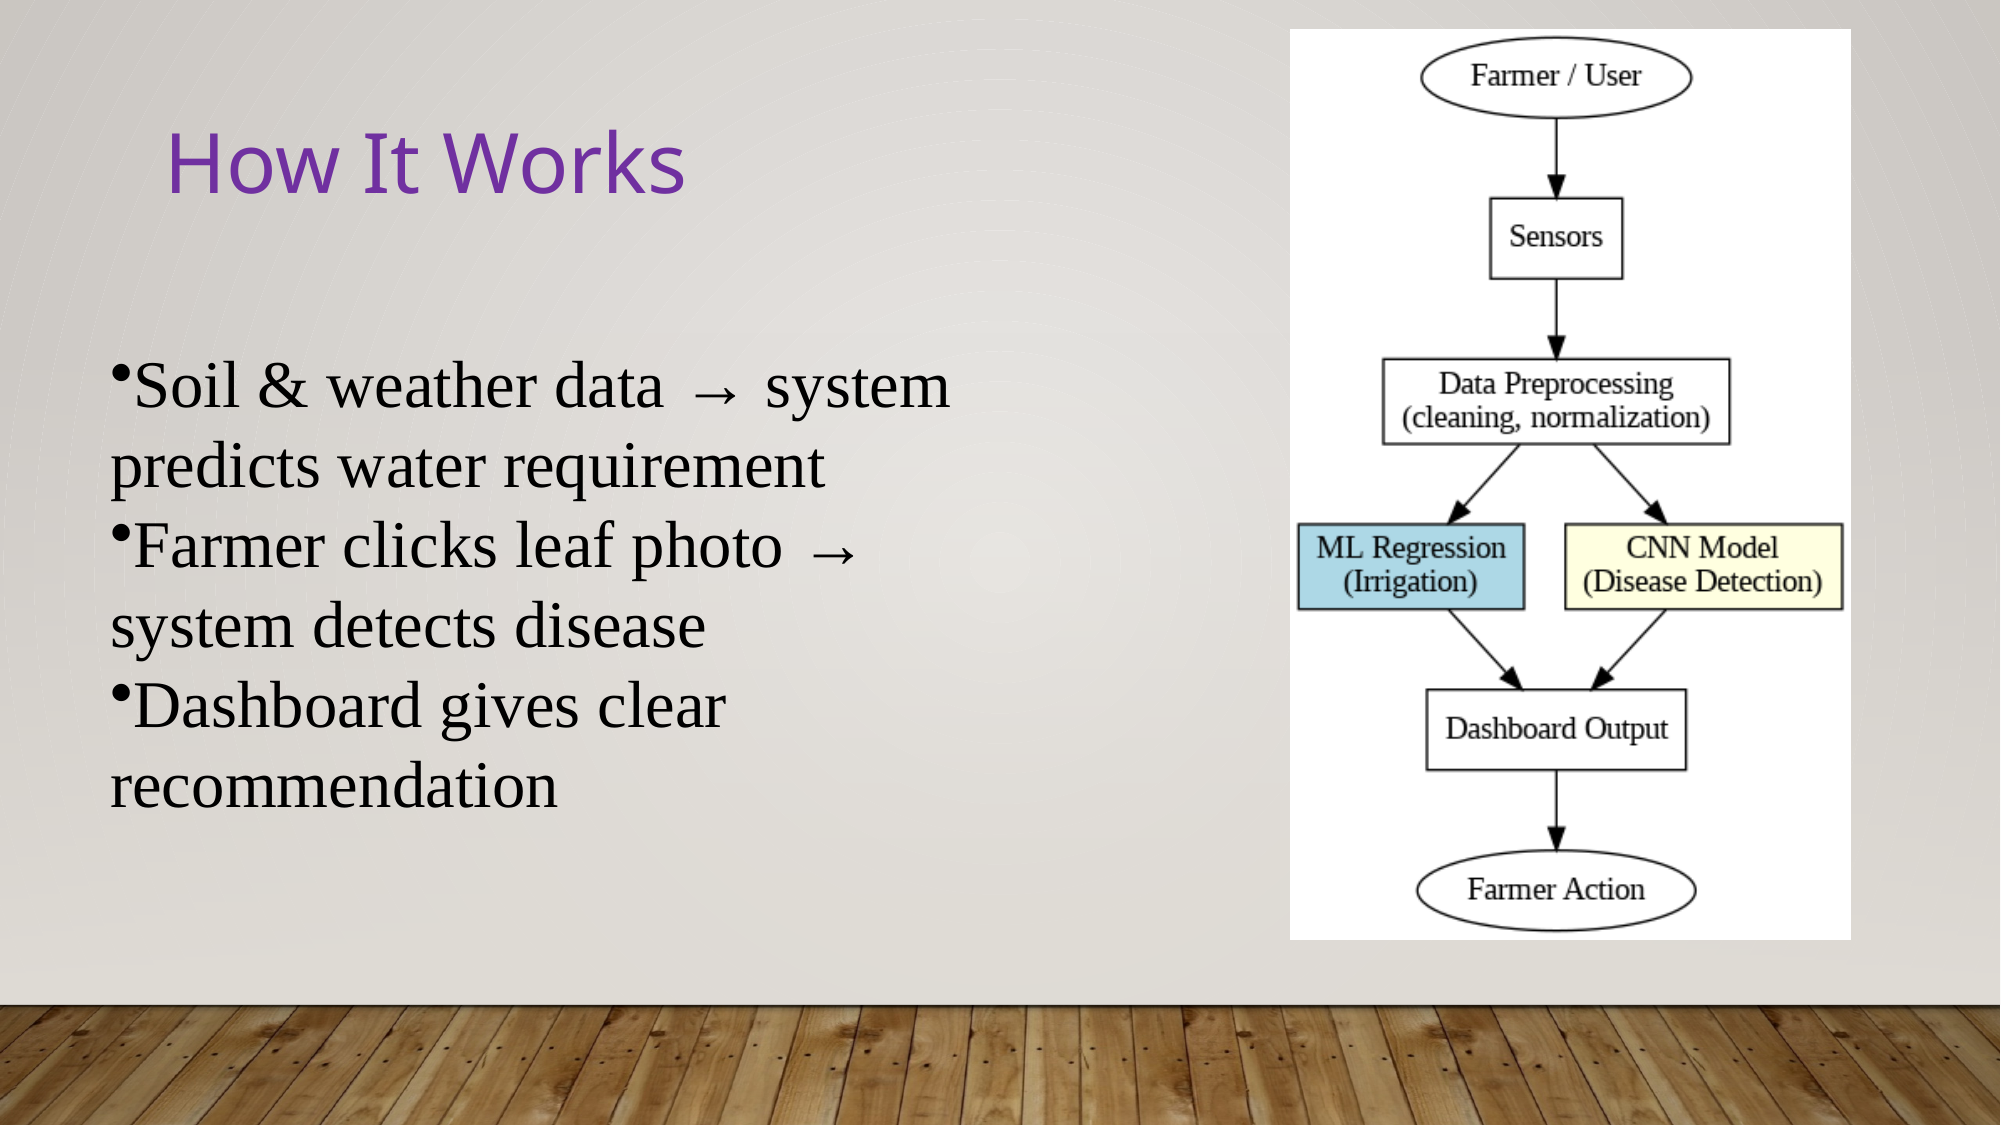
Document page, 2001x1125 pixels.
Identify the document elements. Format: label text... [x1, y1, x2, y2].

picture [1289, 29, 1851, 940]
picture [0, 1005, 2000, 1125]
text_box How It Works [149, 103, 1151, 218]
text_box Soil & weather data → system predicts water requirement Farmer clicks leaf photo → system detects disease Dashboard gives clear recommendation [94, 333, 969, 829]
